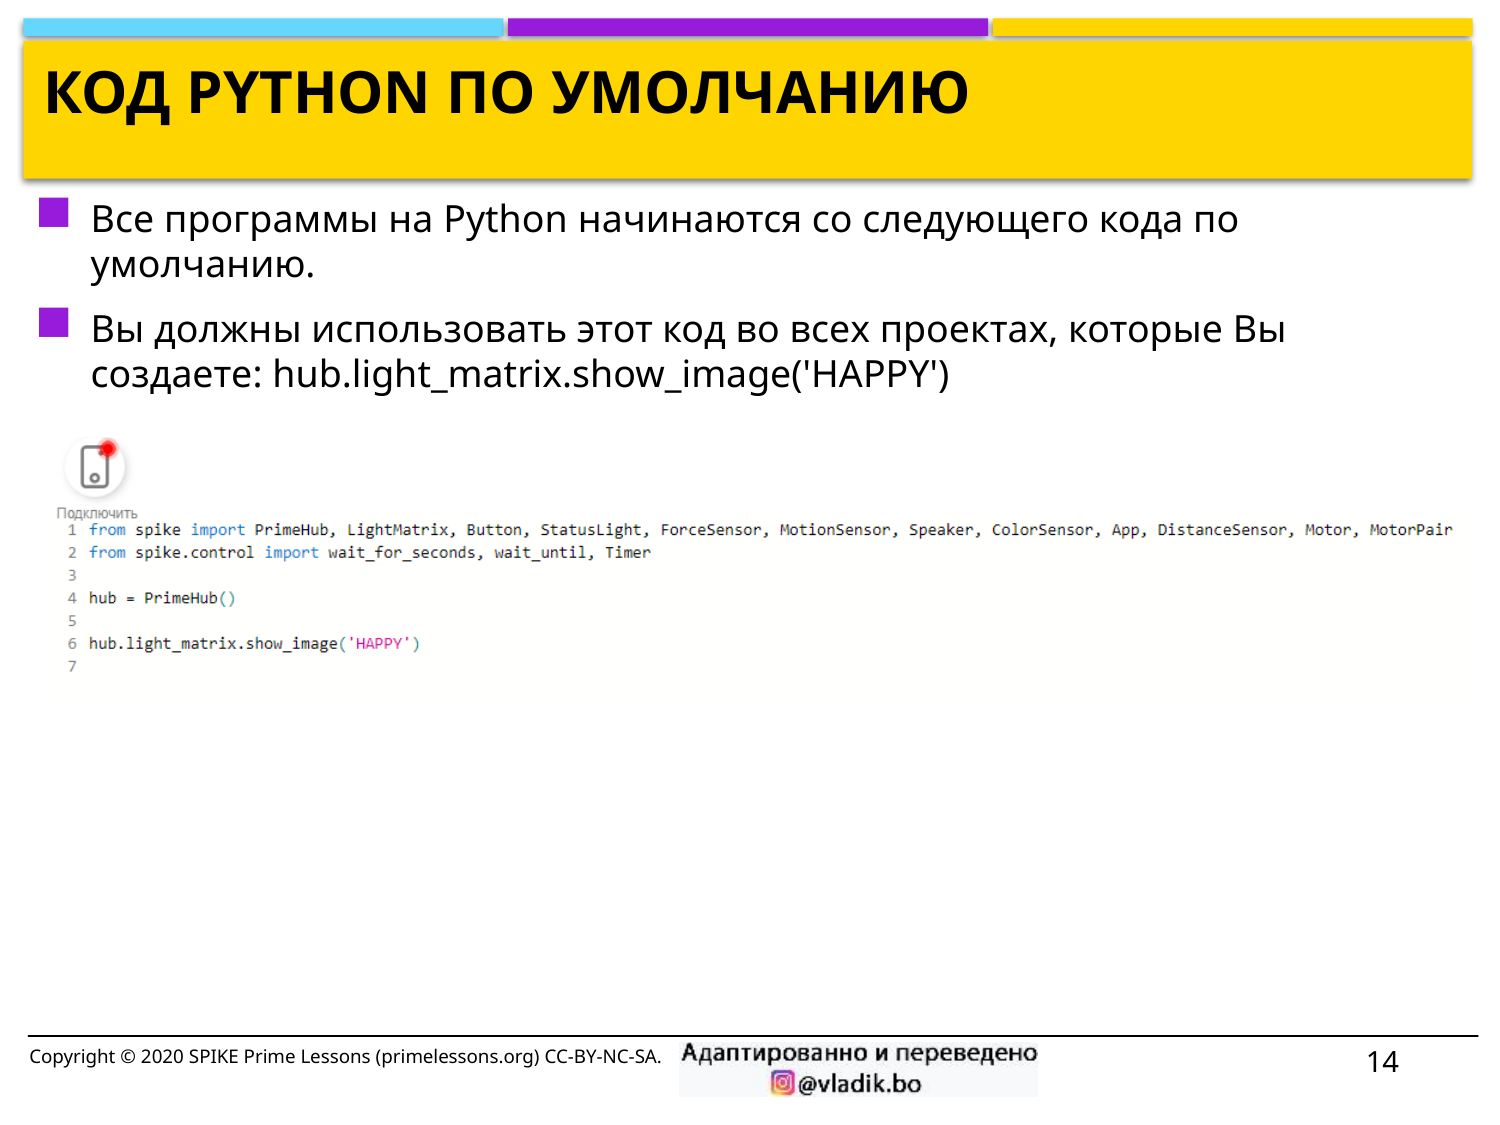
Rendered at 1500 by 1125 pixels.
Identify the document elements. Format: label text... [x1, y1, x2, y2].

title КОД PYTHON ПО УМОЛЧАНИЮ [28, 48, 1464, 172]
slide_number 14 [1351, 1036, 1478, 1097]
footer Copyright © 2020 SPIKE Prime Lessons (primelessons.org) CC-BY-NC-SA. [14, 1036, 814, 1097]
picture [679, 1042, 1039, 1098]
picture [47, 436, 1478, 705]
list Все программы на Python начинаются со следующего кода по умолчанию. Вы должны использовать этот код во всех проектах, которые Вы создаете: hub.light_matrix.show_image('HAPPY') [25, 187, 1475, 1021]
